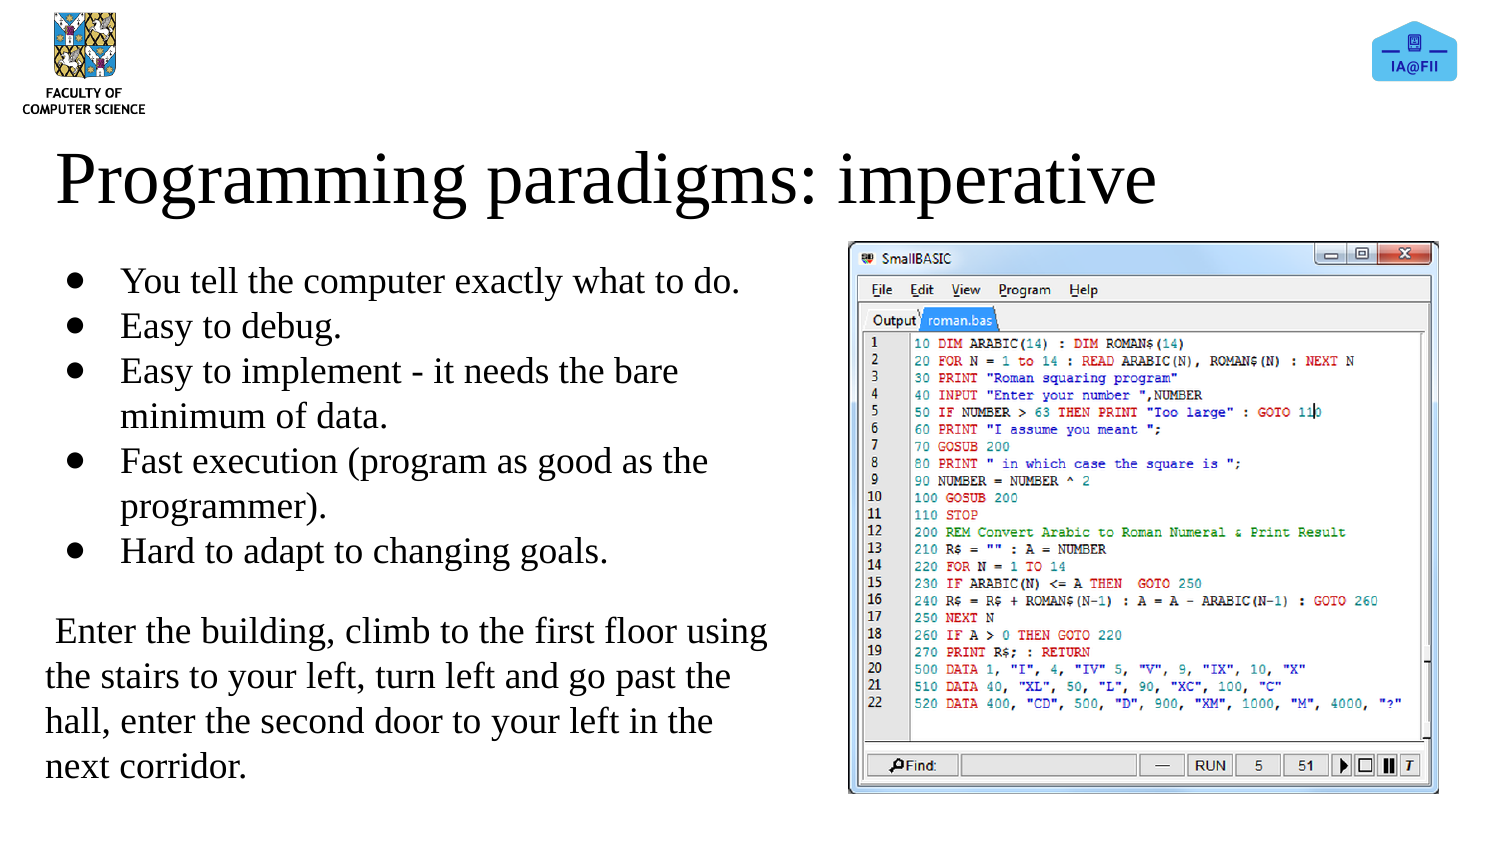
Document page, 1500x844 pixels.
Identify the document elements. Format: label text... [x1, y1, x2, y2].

picture [1349, 0, 1480, 116]
title Programming paradigms: imperative [40, 92, 1439, 234]
text_box You tell the computer exactly what to do. Easy to debug. Easy to implement - it needs the bare minimum of data. Fast execution (program as good as the programmer). Hard to adapt to changing goals. Enter the building, climb to the first floor using the stairs to your left, turn left and go past the hall, enter the second door to your left in the next corridor. [30, 241, 793, 817]
picture [0, 0, 169, 141]
picture [848, 241, 1439, 794]
